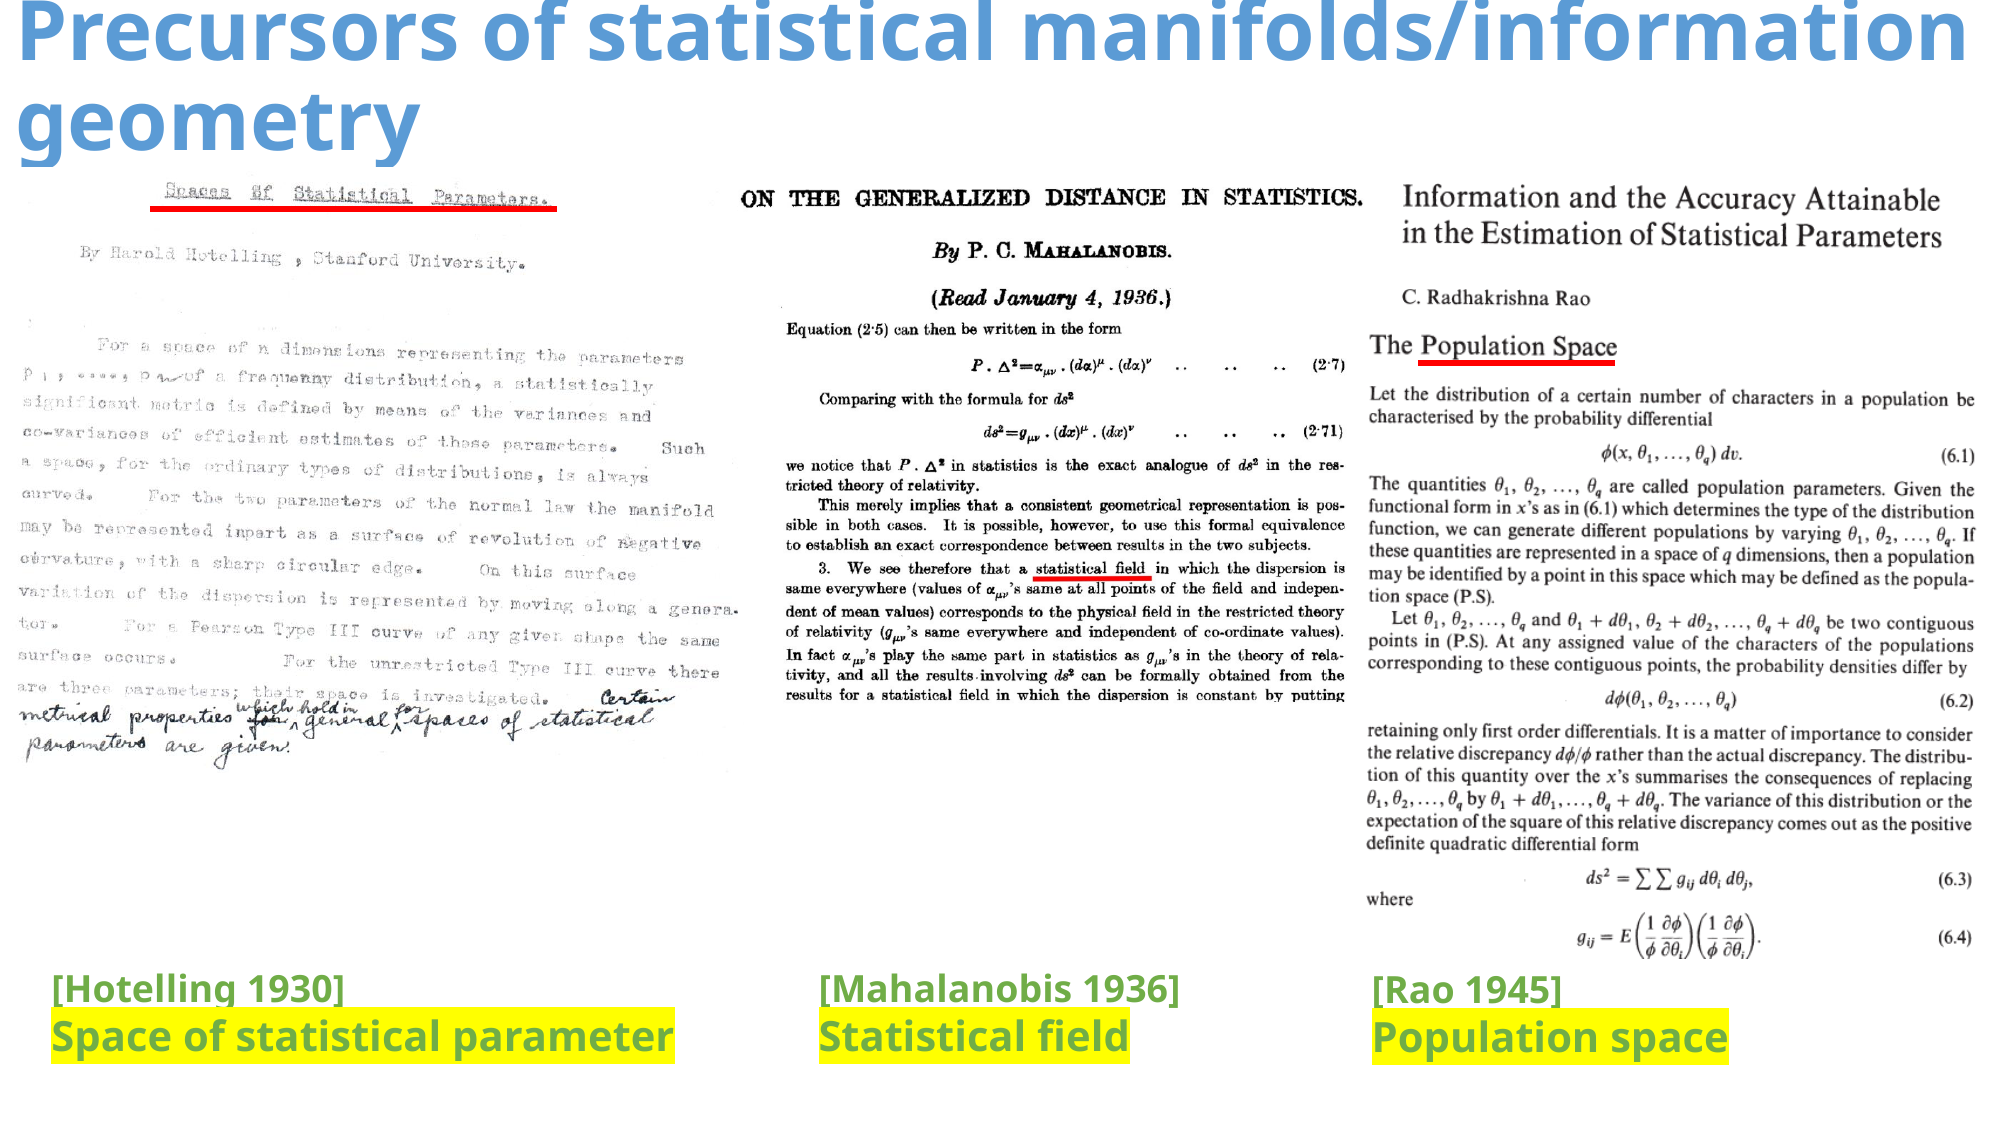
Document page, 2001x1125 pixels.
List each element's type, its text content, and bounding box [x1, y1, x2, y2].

text_box [Mahalanobis 1936] Statistical field [803, 957, 1196, 1112]
picture [12, 167, 2000, 959]
text_box [Hotelling 1930] Space of statistical parameter [36, 957, 690, 1067]
text_box [Rao 1945] Population space [1356, 958, 1744, 1069]
title Precursors of statistical manifolds/information geometry [0, 0, 2000, 188]
